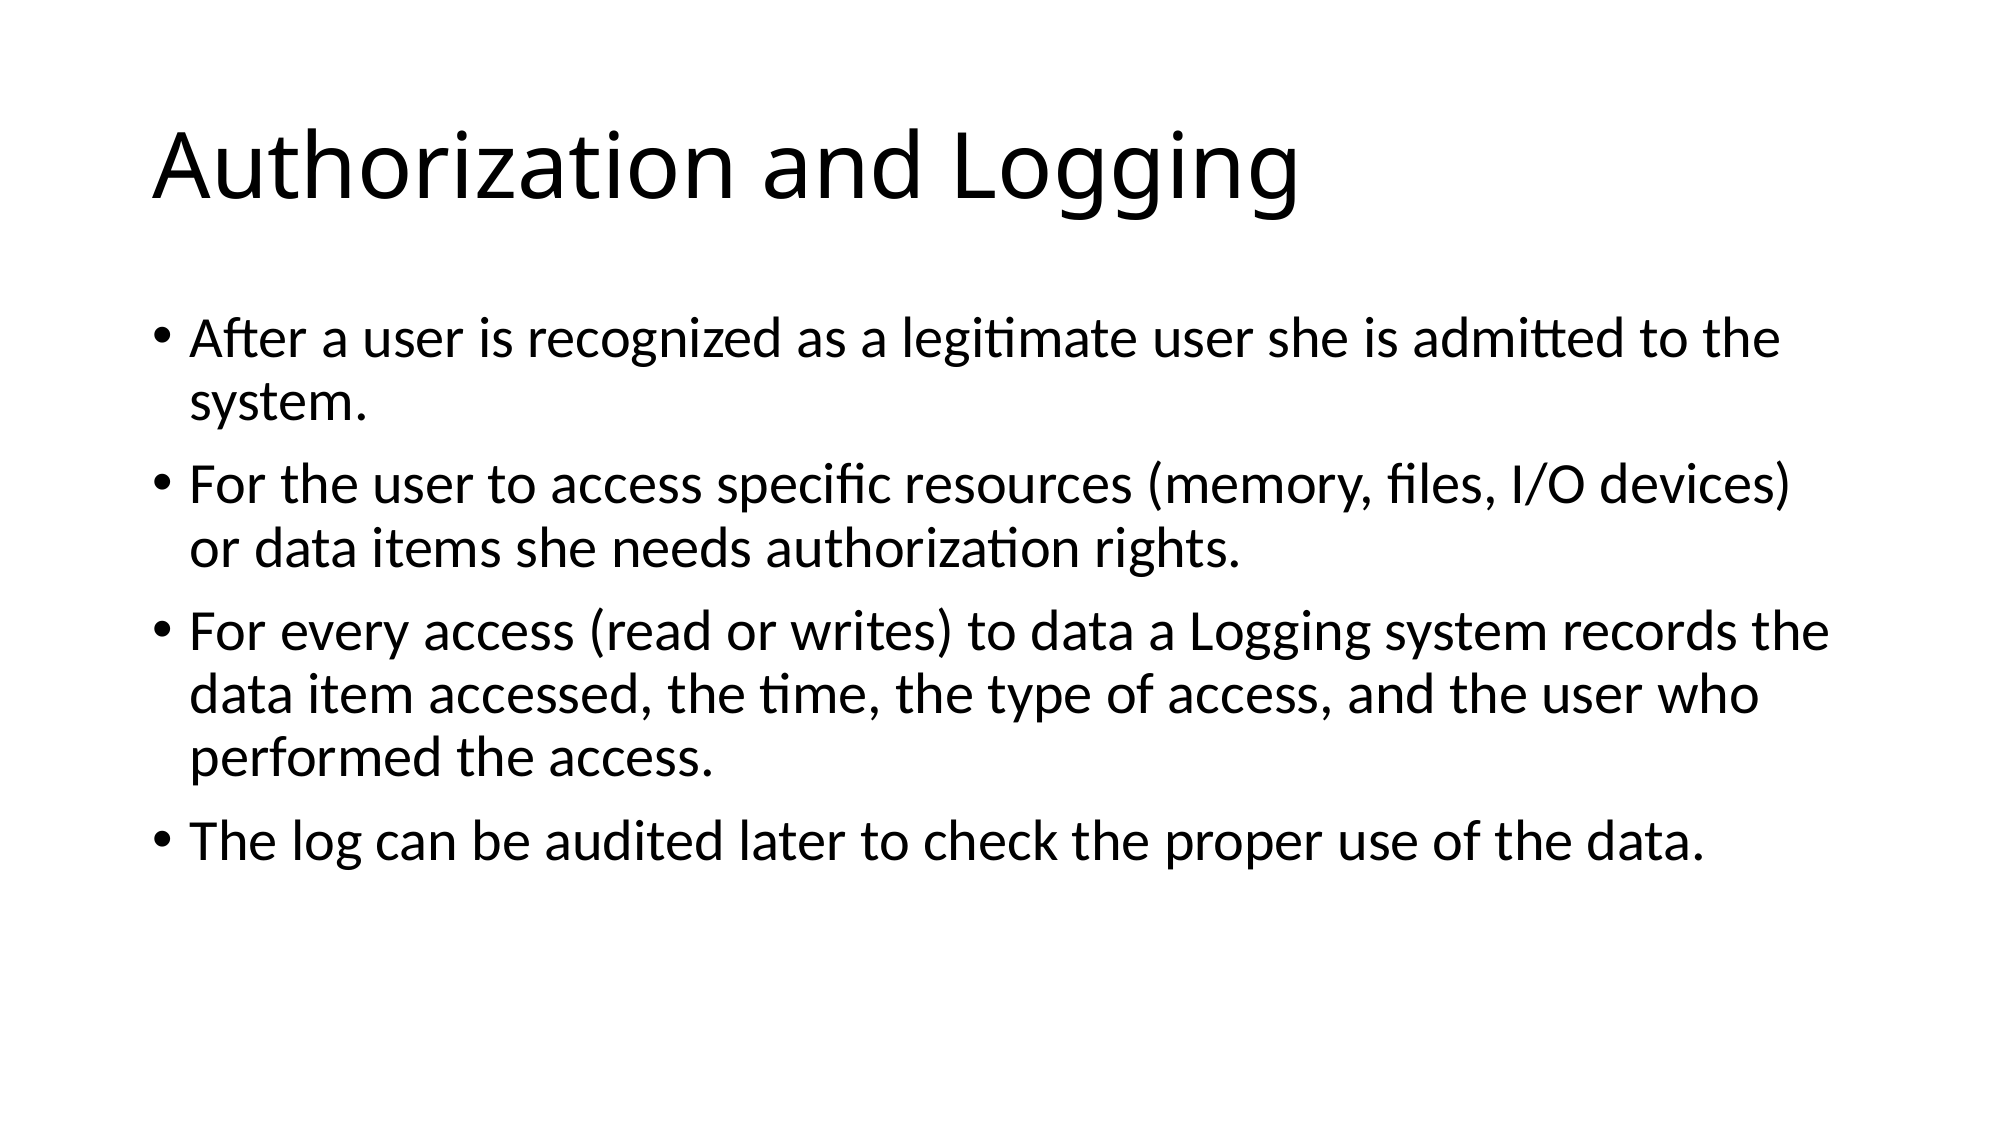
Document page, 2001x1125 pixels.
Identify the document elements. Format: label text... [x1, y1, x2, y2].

title Authorization and Logging [137, 59, 1863, 278]
list After a user is recognized as a legitimate user she is admitted to the system. For the user to access specific resources (memory, files, I/O devices) or data items she needs authorization rights. For every access (read or writes) to data a Logging system records the data item accessed, the time, the type of access, and the user who performed the access. The log can be audited later to check the proper use of the data. [137, 299, 1863, 1014]
